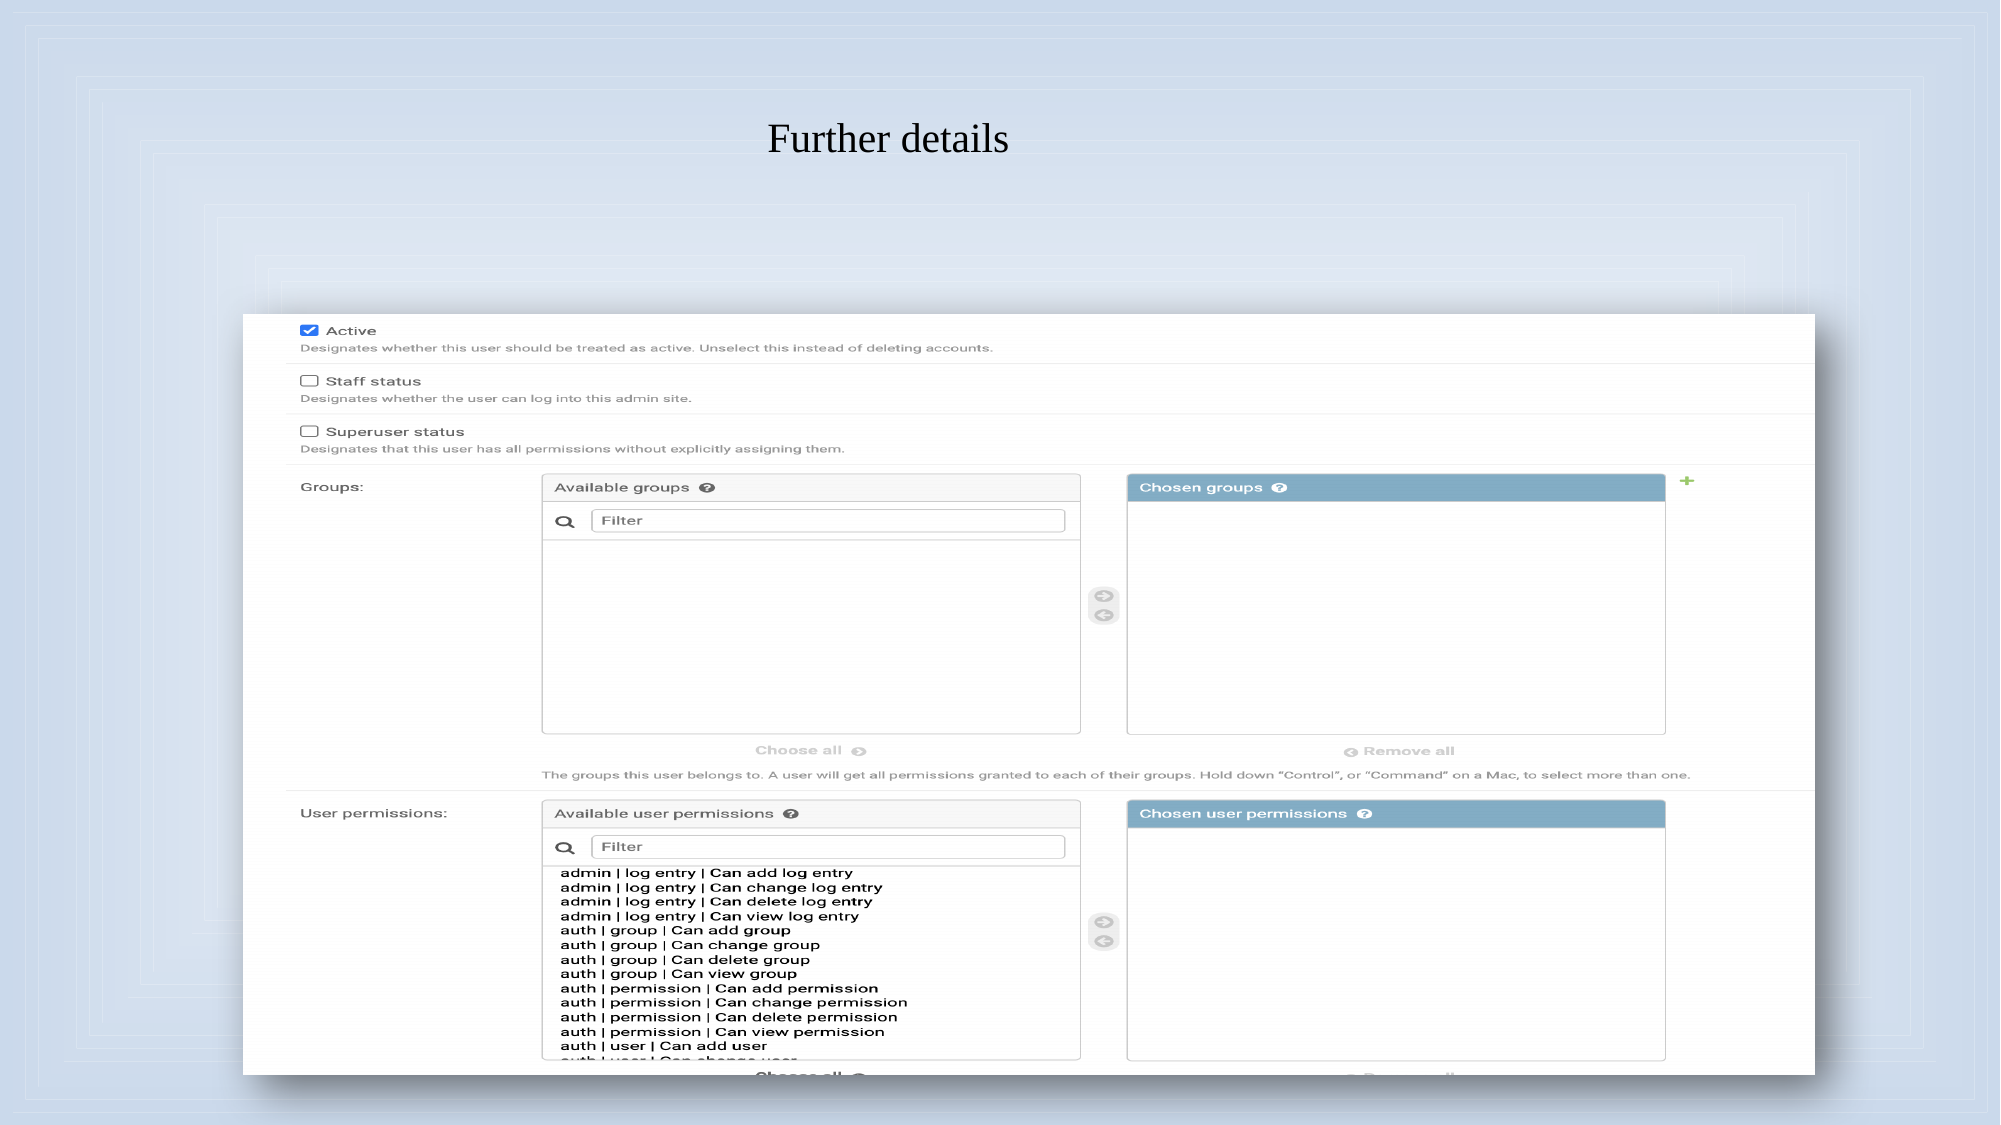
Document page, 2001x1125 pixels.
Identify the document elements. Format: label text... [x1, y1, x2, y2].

text_box Further details [752, 103, 1025, 169]
picture [243, 314, 1815, 1076]
